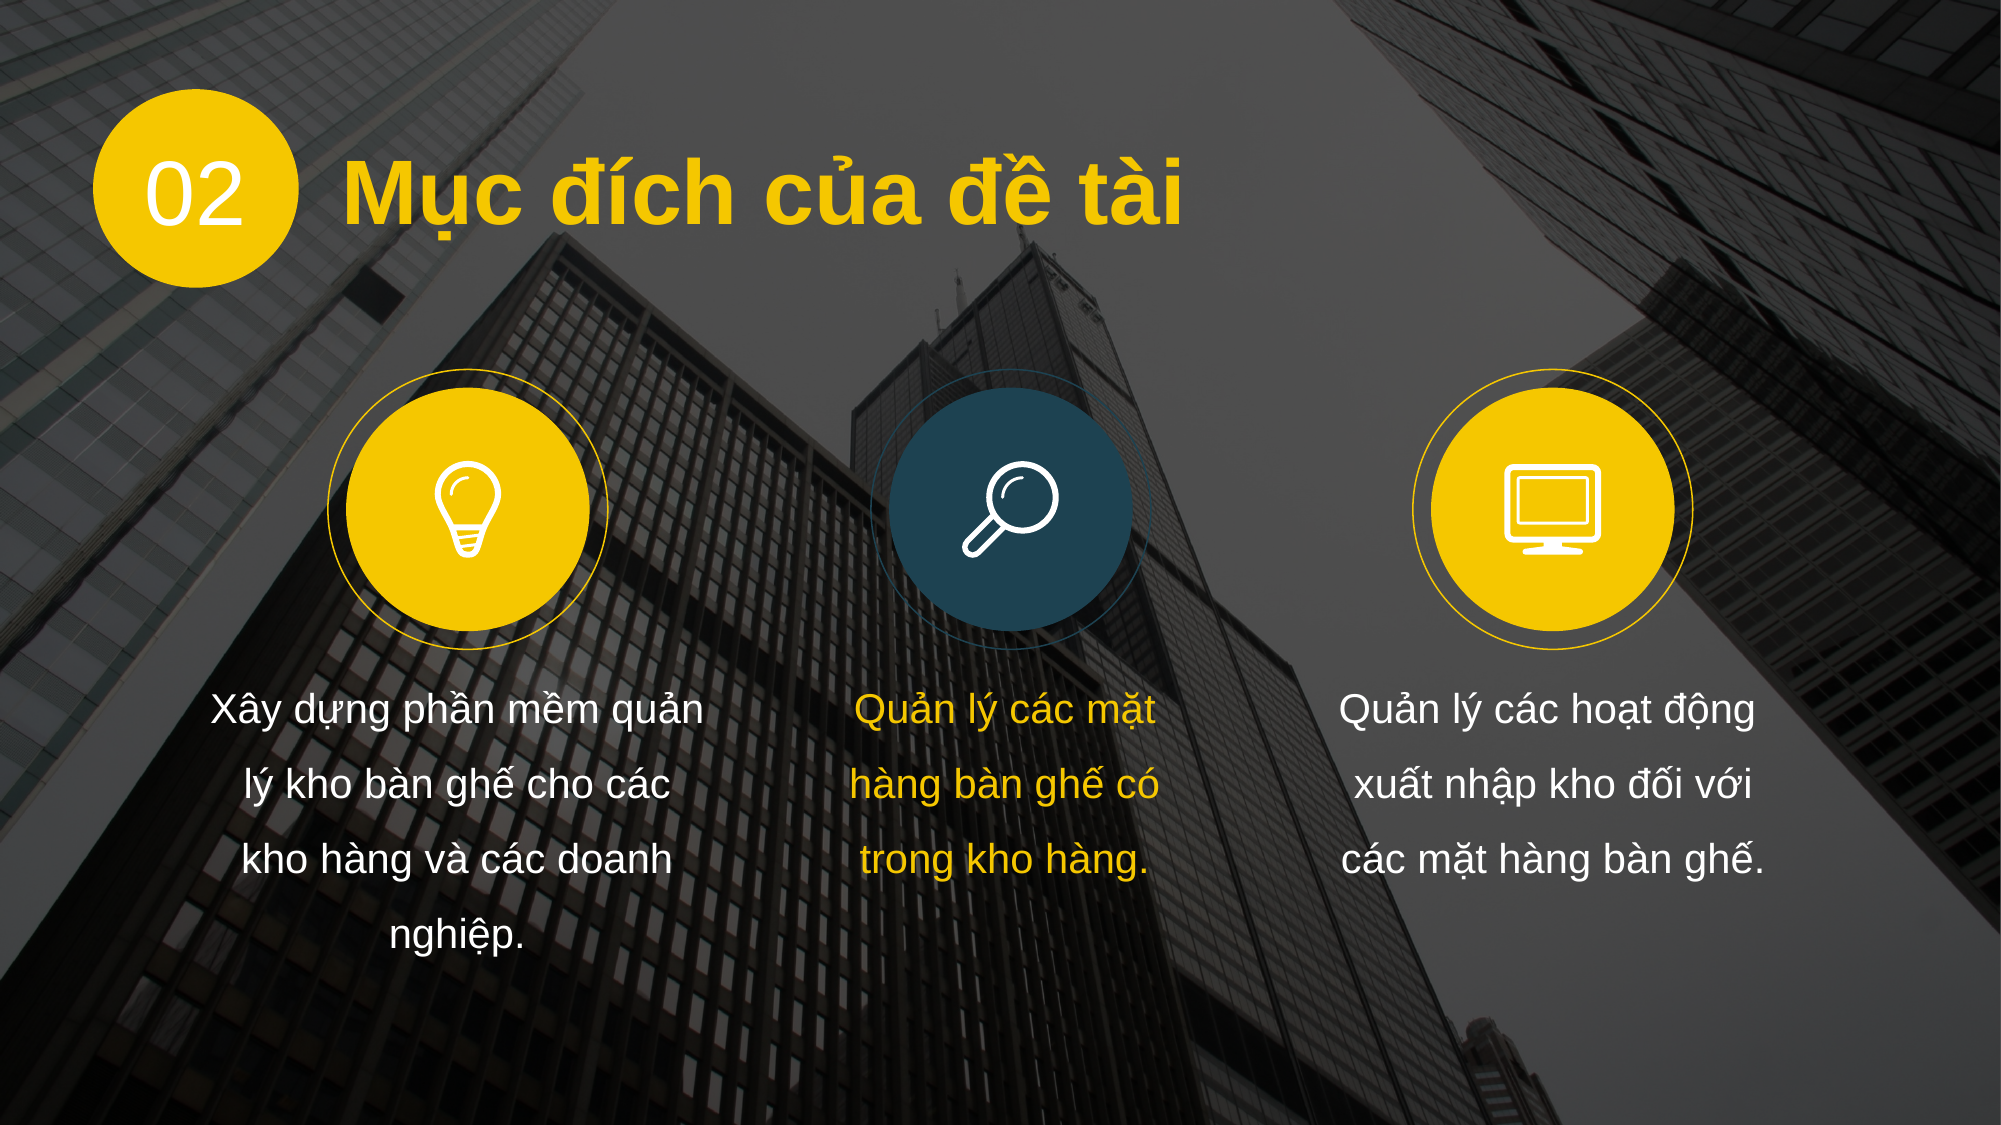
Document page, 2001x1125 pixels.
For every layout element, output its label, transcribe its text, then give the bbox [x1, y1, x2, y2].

text_box Xây dựng phần mềm quản lý kho bàn ghế cho các kho hàng và các doanh nghiệp. [189, 649, 725, 1040]
text_box [869, 368, 1152, 651]
text_box Quản lý các hoạt động xuất nhập kho đối với các mặt hàng bàn ghế. [1315, 649, 1792, 890]
text_box Mục đích của đề tài [320, 125, 1208, 251]
text_box [326, 368, 609, 651]
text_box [962, 461, 1059, 558]
text_box [1411, 368, 1694, 651]
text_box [1504, 464, 1602, 555]
text_box Quản lý các mặt hàng bàn ghế có trong kho hàng. [821, 649, 1188, 965]
picture [0, 0, 2001, 1125]
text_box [434, 460, 502, 558]
text_box 02 [92, 88, 300, 289]
